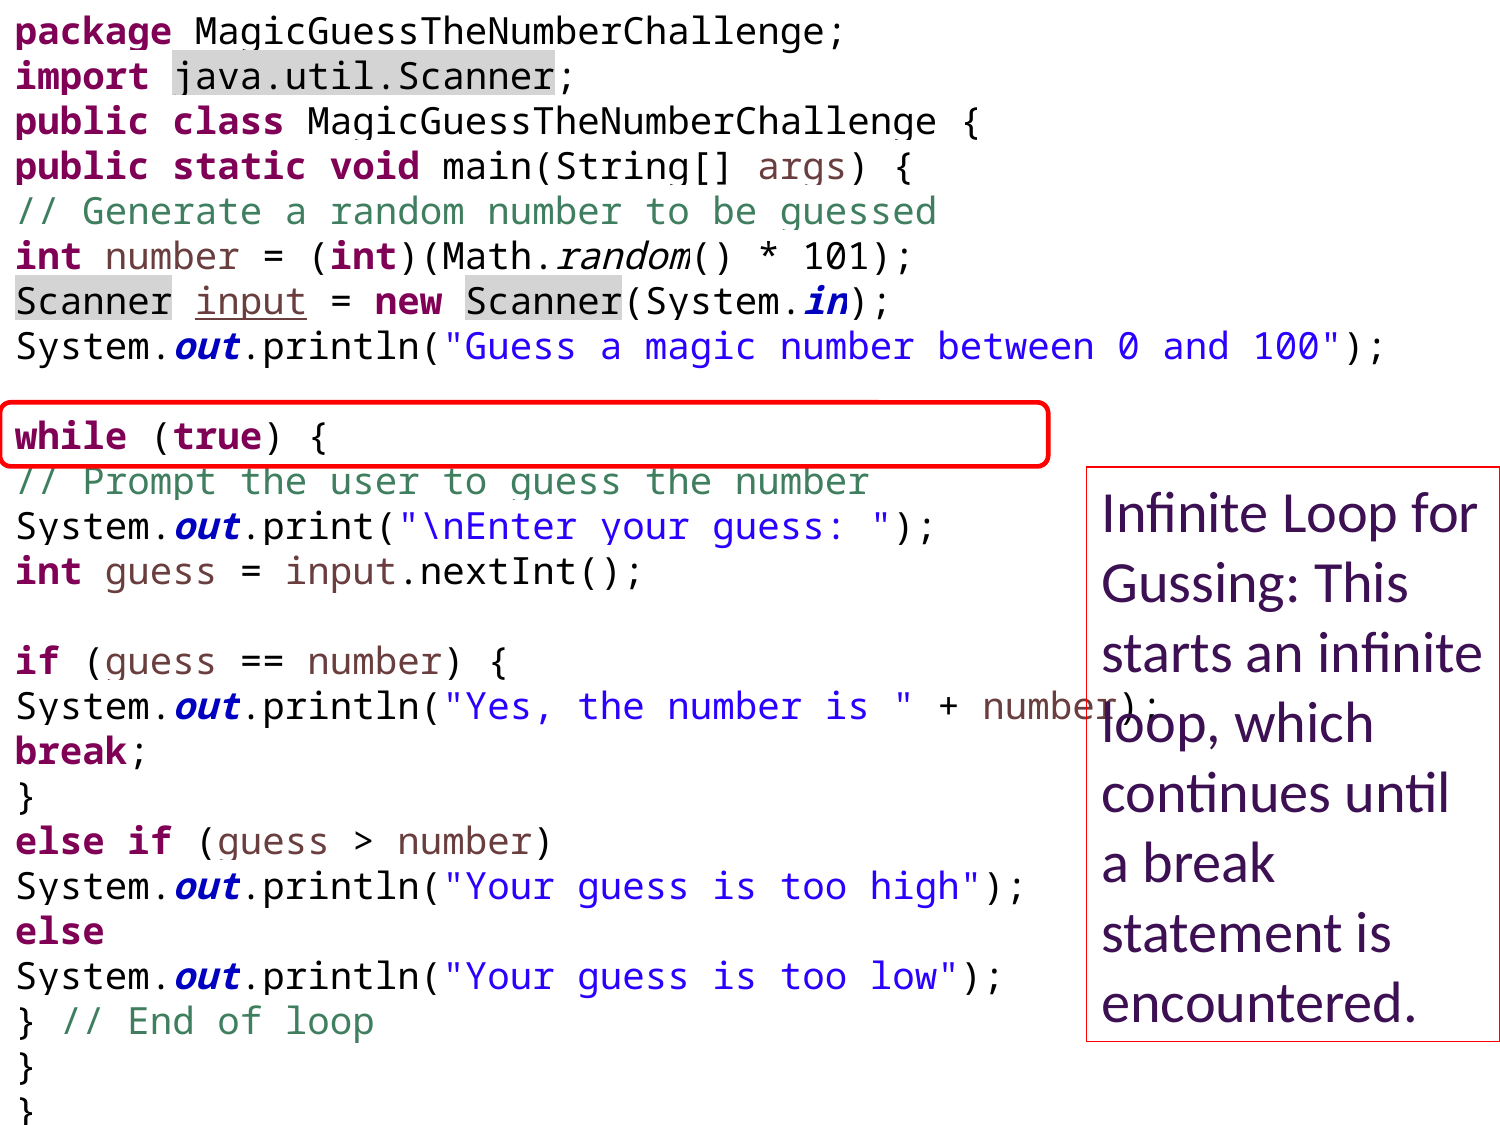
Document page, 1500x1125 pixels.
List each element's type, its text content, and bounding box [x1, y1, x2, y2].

text_box [0, 401, 1050, 468]
text_box package MagicGuessTheNumberChallenge; import java.util.Scanner; public class MagicGuessTheNumberChallenge { public static void main(String[] args) { // Generate a random number to be guessed int number = (int)(Math.random() * 101); Scanner input = new Scanner(System.in); System.out.println("Guess a magic number between 0 and 100"); while (true) { // Prompt the user to guess the number System.out.print("\nEnter your guess: "); int guess = input.nextInt(); if (guess == number) { System.out.println("Yes, the number is " + number); break; } else if (guess > number) System.out.println("Your guess is too high"); else System.out.println("Your guess is too low"); } // End of loop } } [0, 0, 1500, 1125]
text_box Infinite Loop for Gussing: This starts an infinite loop, which continues until a break statement is encountered. [1086, 466, 1500, 1042]
